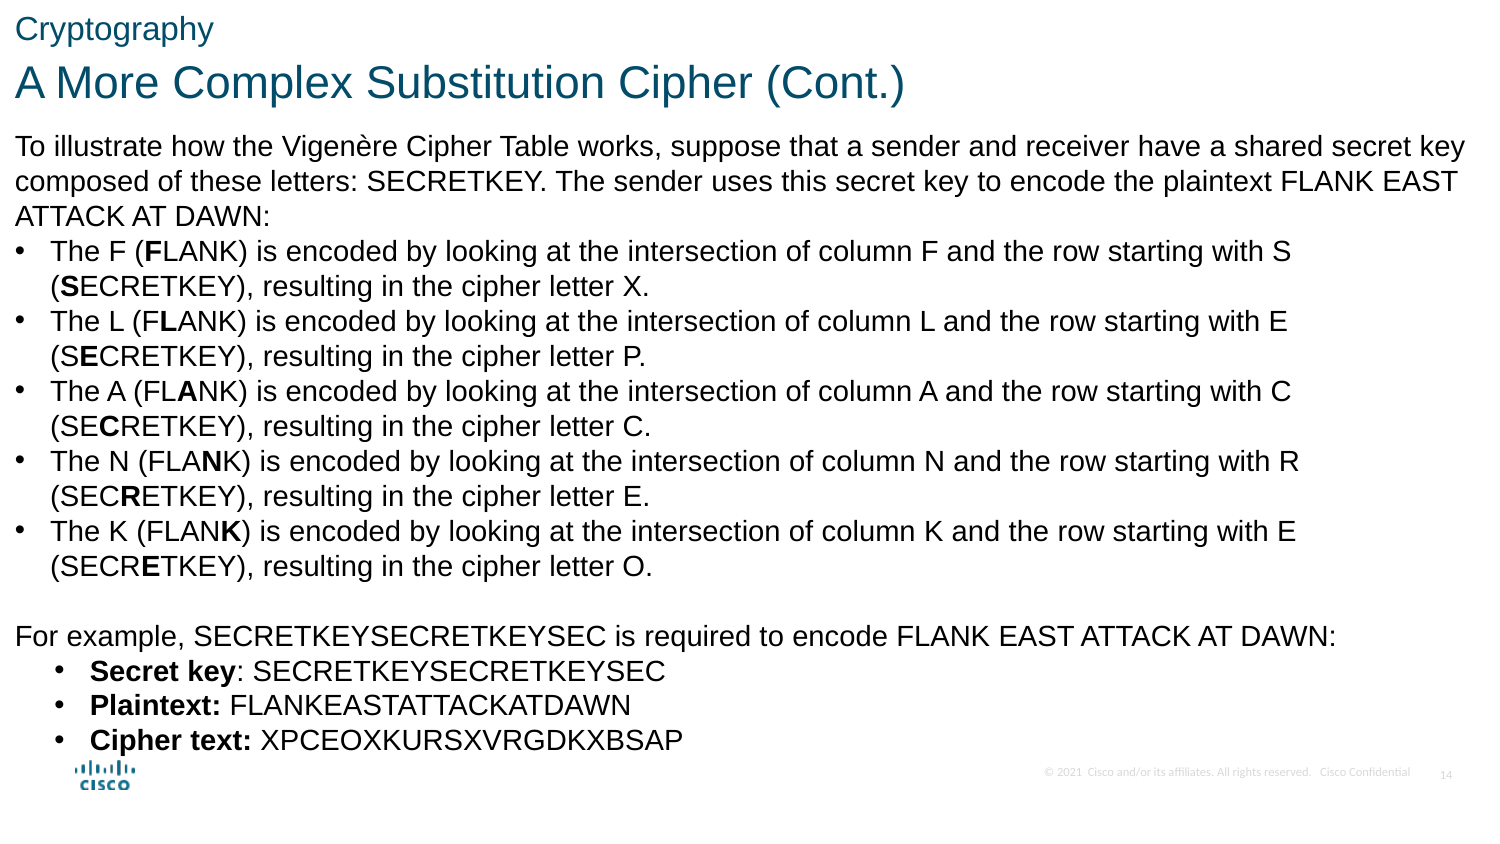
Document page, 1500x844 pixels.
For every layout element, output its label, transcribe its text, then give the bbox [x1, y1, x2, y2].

slide_number <number> [1425, 759, 1500, 797]
list Cryptography [0, 0, 1500, 45]
text_box To illustrate how the Vigenère Cipher Table works, suppose that a sender and receiver have a shared secret key composed of these letters: SECRETKEY. The sender uses this secret key to encode the plaintext FLANK EAST ATTACK AT DAWN: The F (FLANK) is encoded by looking at the intersection of column F and the row starting with S (SECRETKEY), resulting in the cipher letter X. The L (FLANK) is encoded by looking at the intersection of column L and the row starting with E (SECRETKEY), resulting in the cipher letter P. The A (FLANK) is encoded by looking at the intersection of column A and the row starting with C (SECRETKEY), resulting in the cipher letter C. The N (FLANK) is encoded by looking at the intersection of column N and the row starting with R (SECRETKEY), resulting in the cipher letter E. The K (FLANK) is encoded by looking at the intersection of column K and the row starting with E (SECRETKEY), resulting in the cipher letter O. For example, SECRETKEYSECRETKEYSEC is required to encode FLANK EAST ATTACK AT DAWN: Secret key: SECRETKEYSECRETKEYSEC Plaintext: FLANKEASTATTACKATDAWN Cipher text: XPCEOXKURSXVRGDKXBSAP [0, 120, 1500, 294]
list A More Complex Substitution Cipher (Cont.) [0, 45, 1500, 120]
picture [75, 759, 135, 790]
